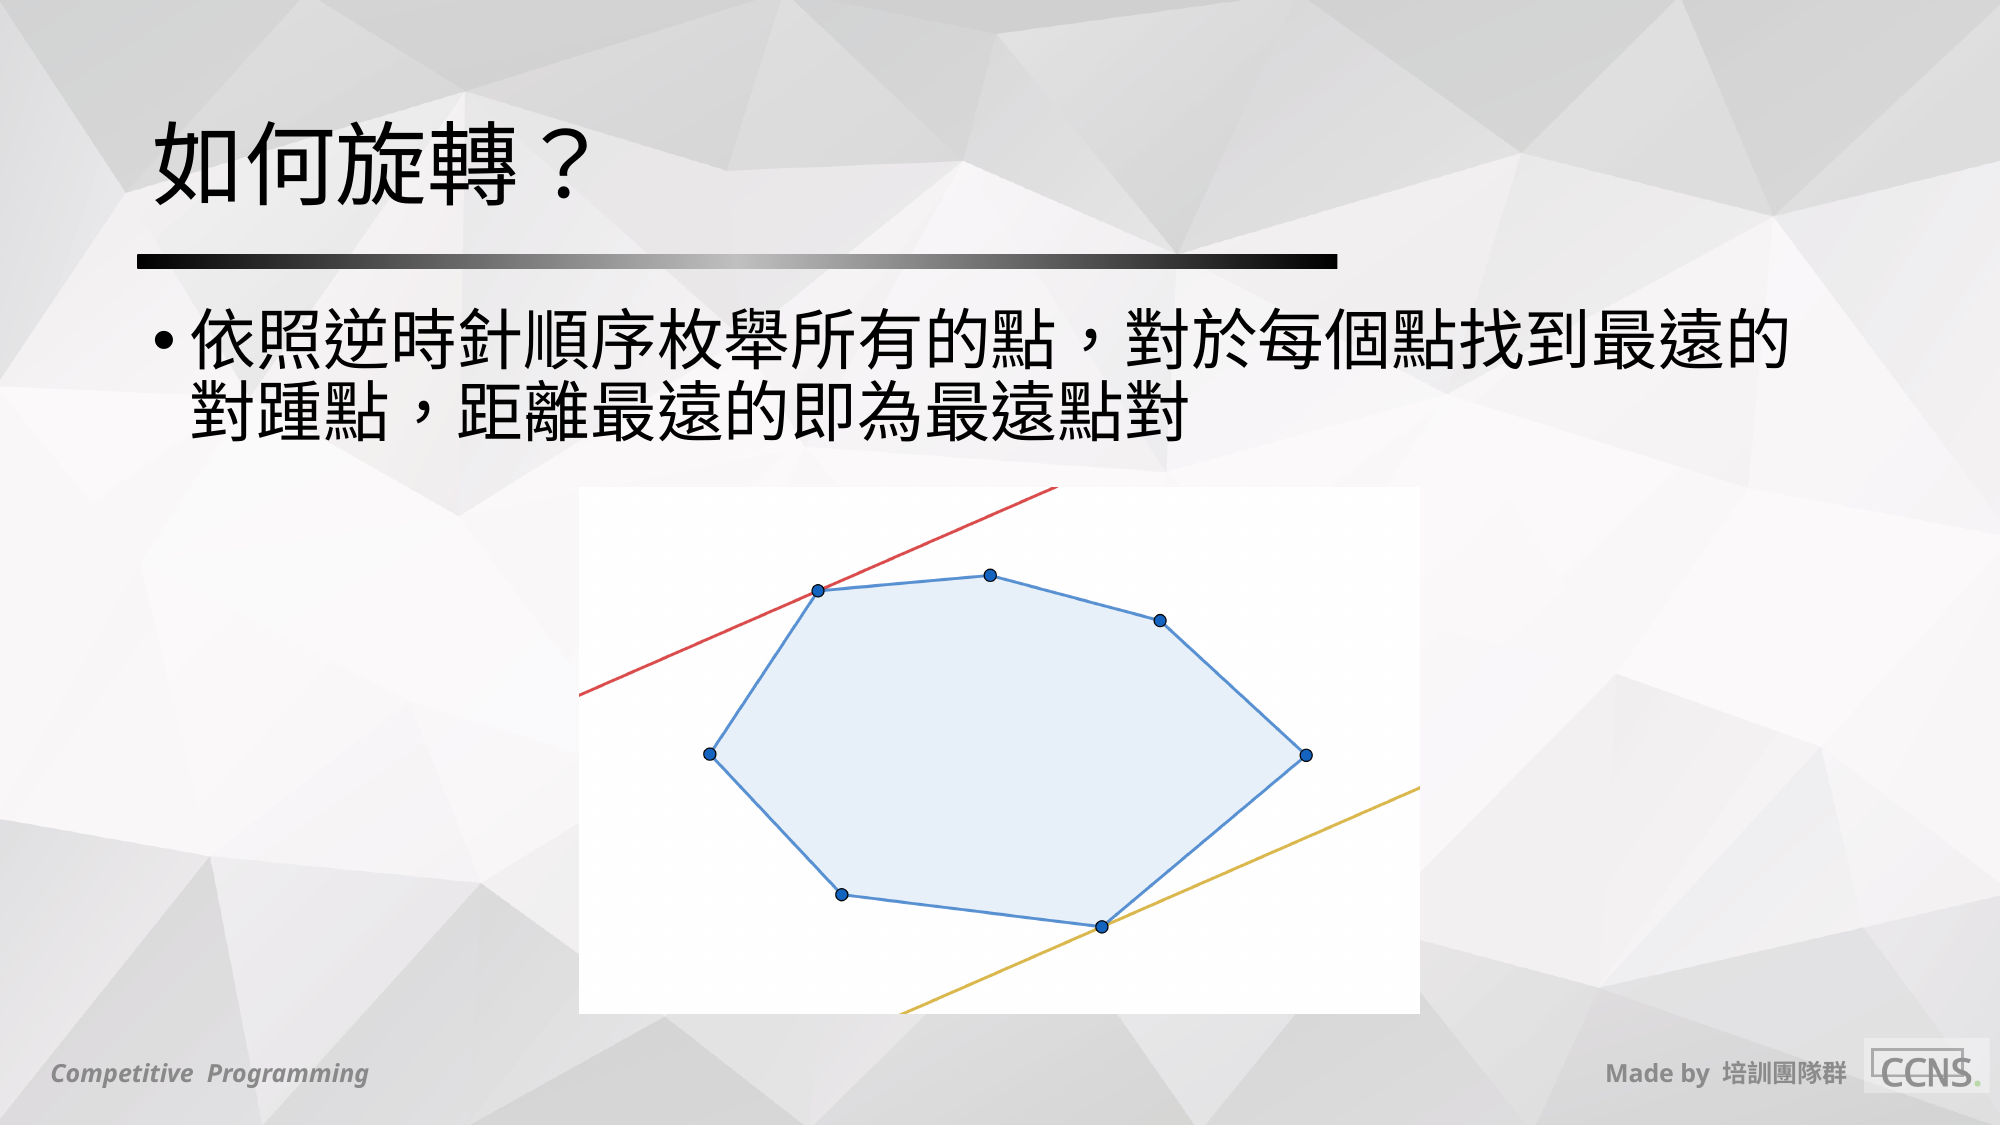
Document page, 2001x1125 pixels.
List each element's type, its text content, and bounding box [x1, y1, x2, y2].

list 依照逆時針順序枚舉所有的點，對於每個點找到最遠的對踵點，距離最遠的即為最遠點對 [137, 299, 1863, 1014]
picture [0, 0, 2000, 1125]
title 如何旋轉？ [137, 59, 1863, 278]
